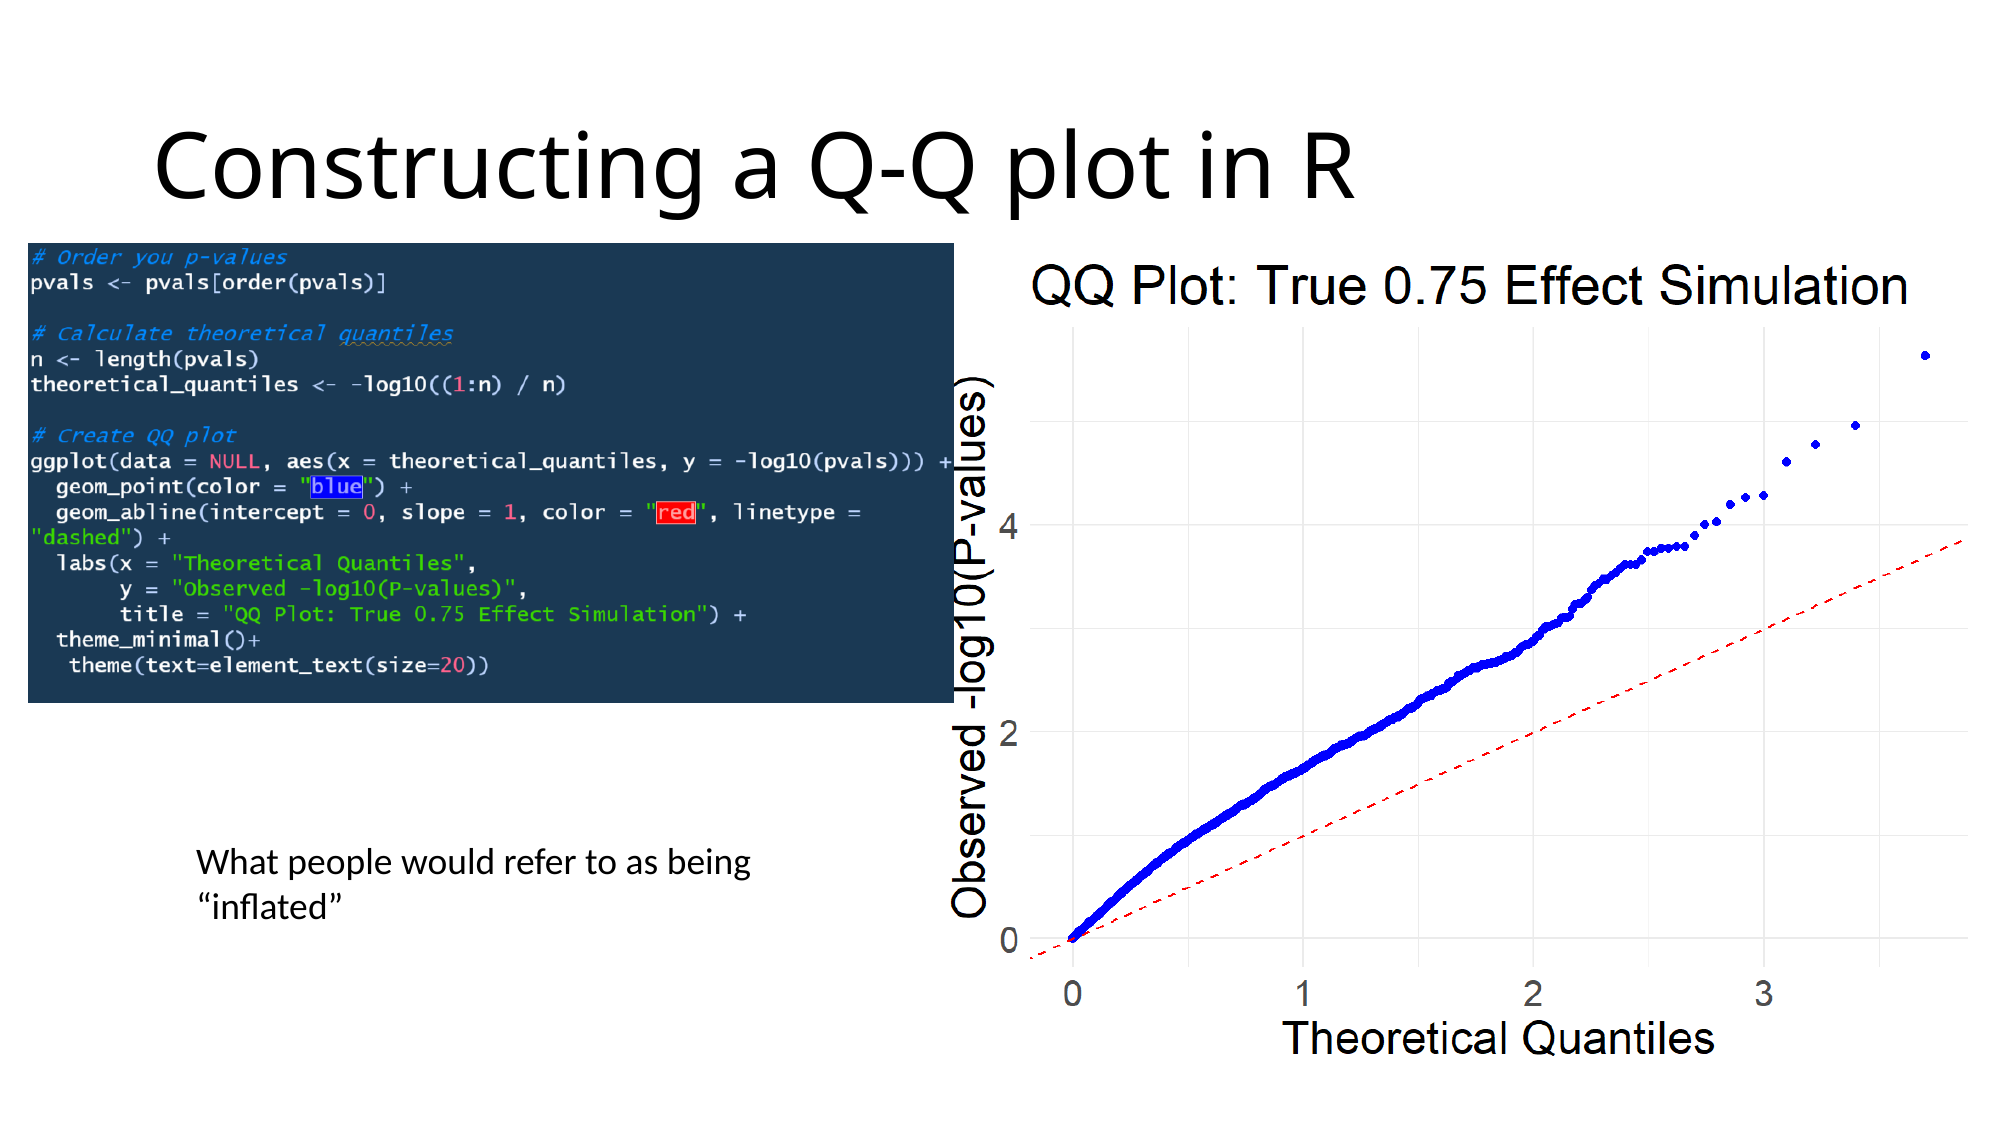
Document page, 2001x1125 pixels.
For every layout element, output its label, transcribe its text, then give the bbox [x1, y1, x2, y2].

picture [28, 243, 1980, 1074]
text_box What people would refer to as being “inflated” [181, 829, 775, 935]
title Constructing a Q-Q plot in R [137, 59, 1863, 251]
